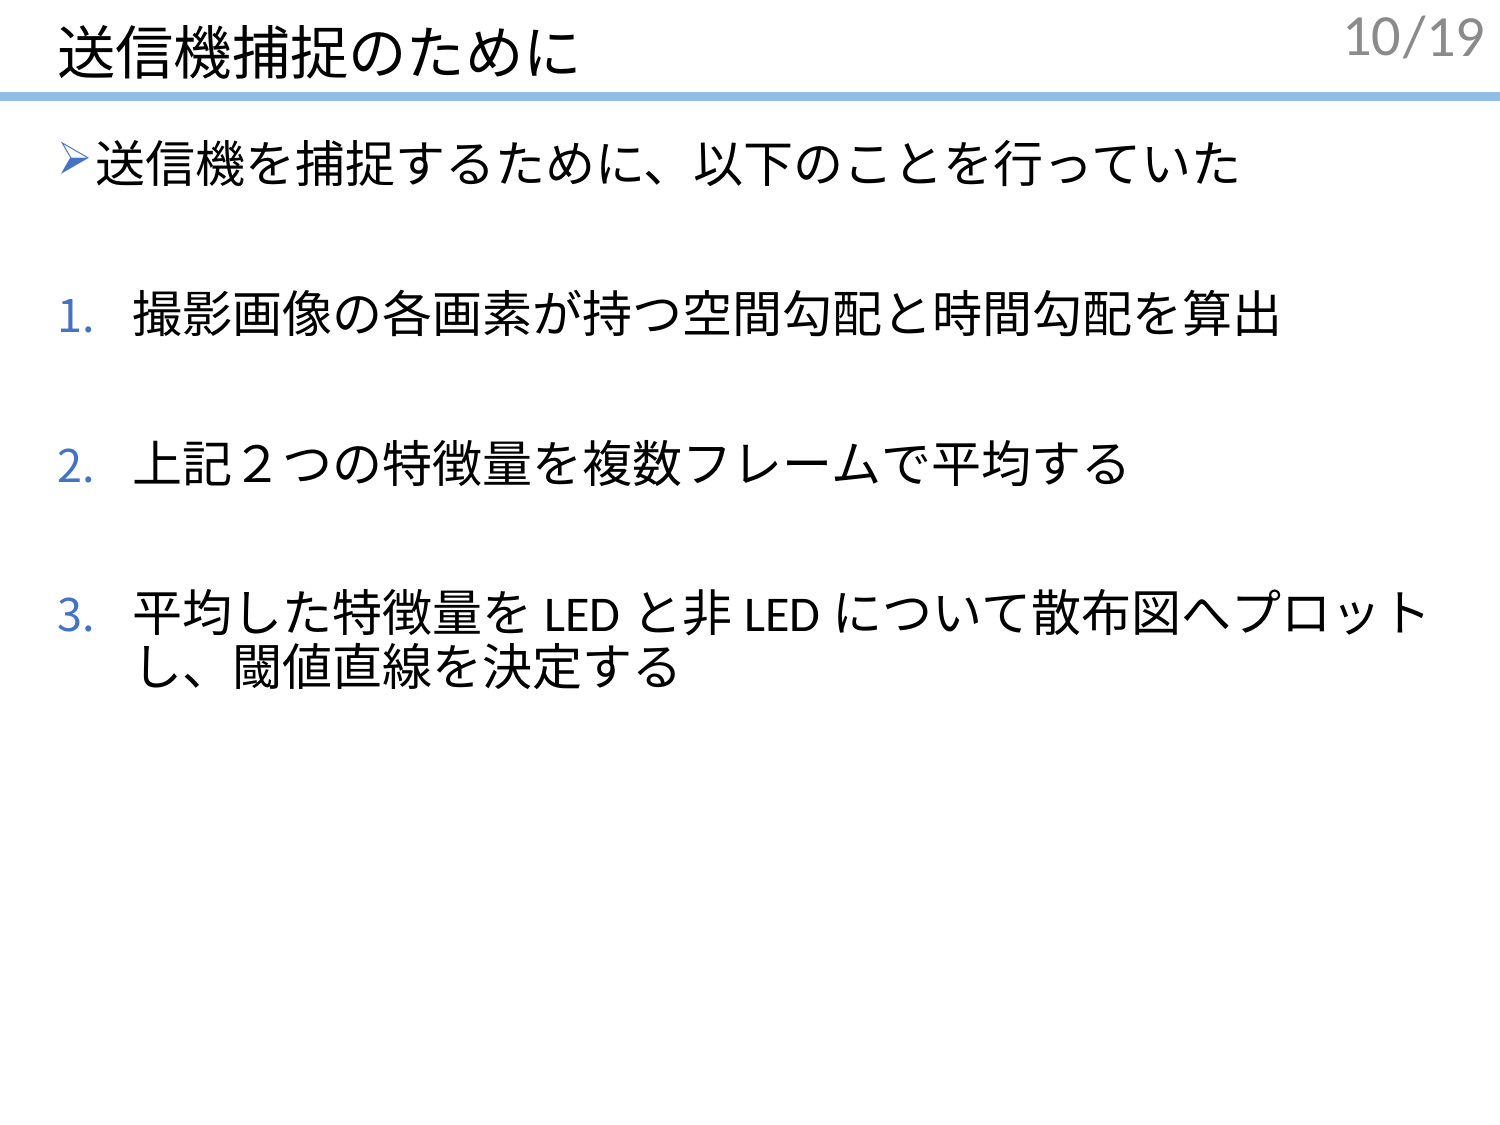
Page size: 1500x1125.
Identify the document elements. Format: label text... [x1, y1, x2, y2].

slide_number 10 [1078, 2, 1417, 63]
title 送信機捕捉のために [42, 0, 1458, 112]
text_box 送信機を捕捉するために、以下のことを行っていた 撮影画像の各画素が持つ空間勾配と時間勾配を算出 上記２つの特徴量を複数フレームで平均する 平均した特徴量をLEDと非LEDについて散布図へプロットし、閾値直線を決定する [42, 132, 1458, 1014]
